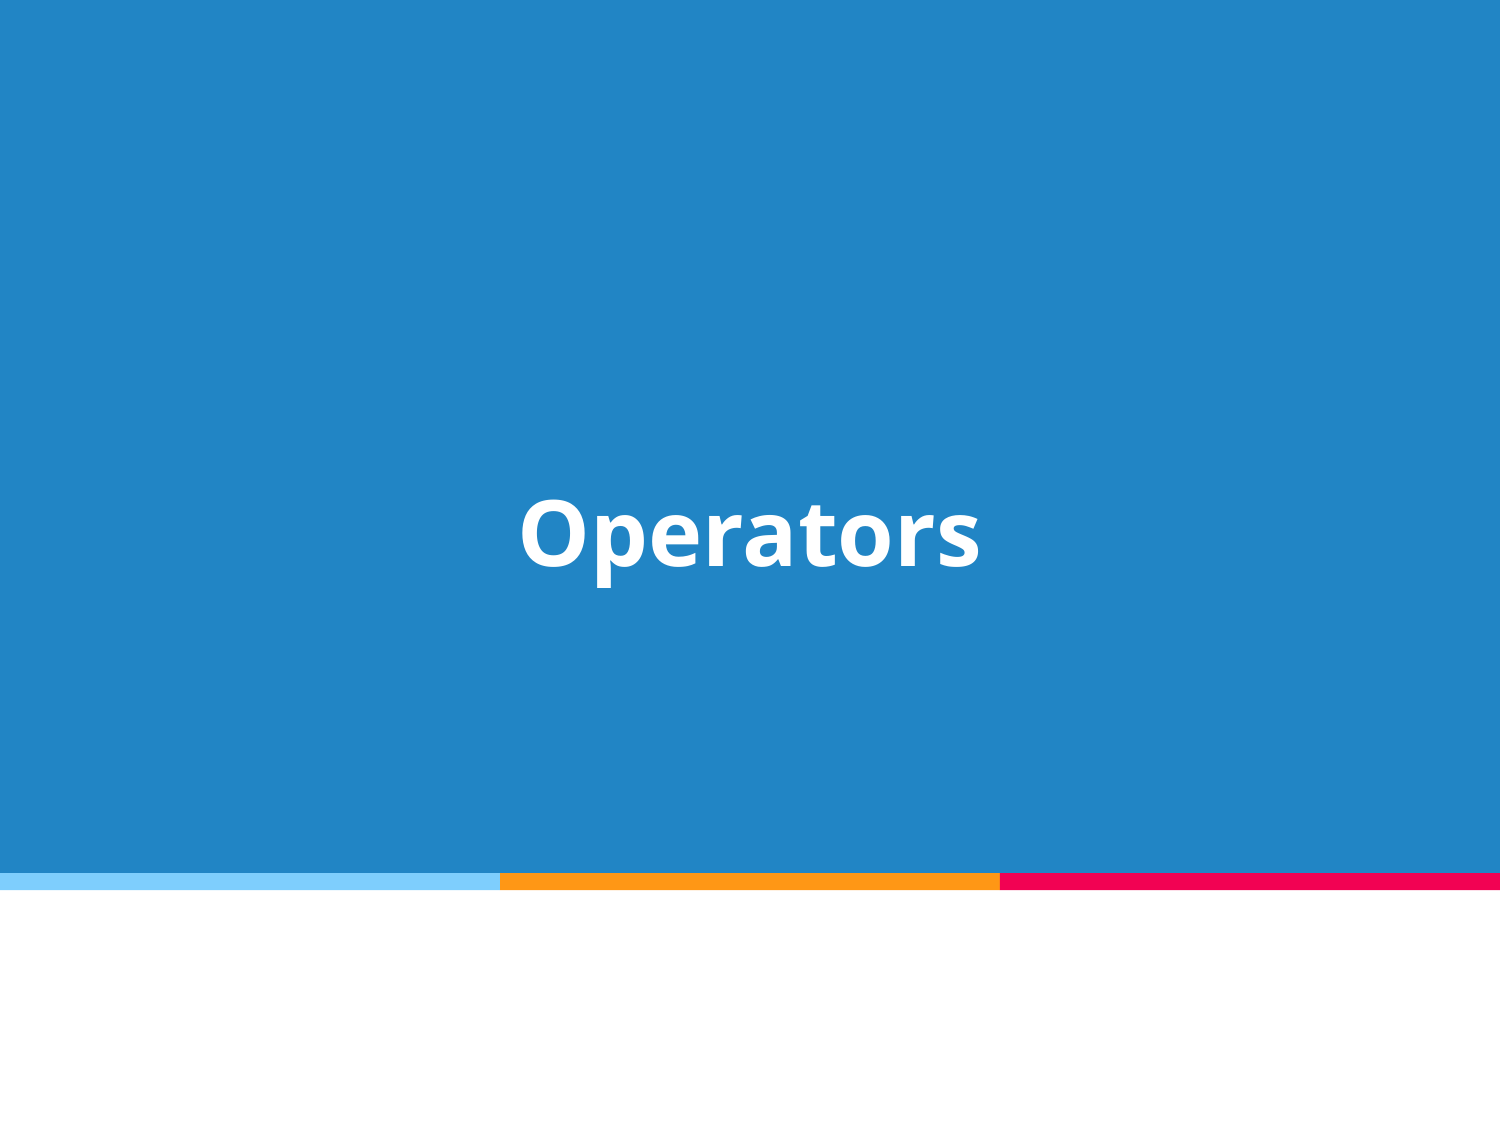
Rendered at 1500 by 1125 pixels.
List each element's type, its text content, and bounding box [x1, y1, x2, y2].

title Operators [112, 487, 1388, 600]
